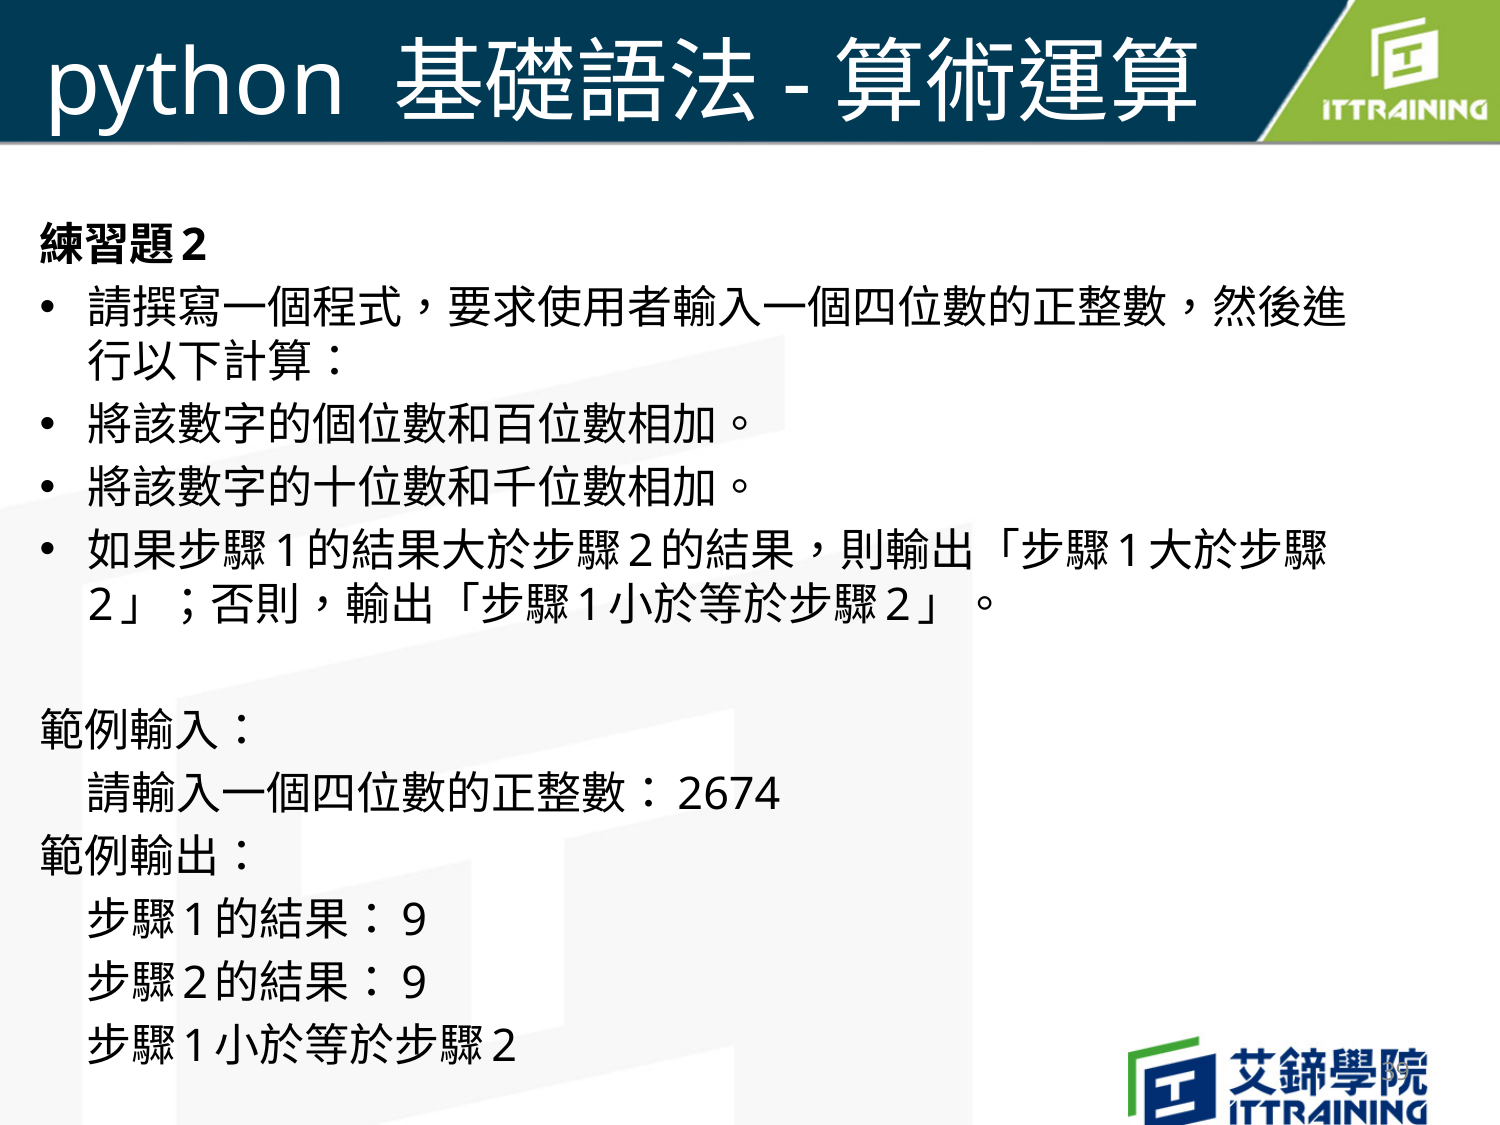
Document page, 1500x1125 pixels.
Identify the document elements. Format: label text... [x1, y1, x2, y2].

list 練習題2 請撰寫一個程式，要求使用者輸入一個四位數的正整數，然後進行以下計算： 將該數字的個位數和百位數相加。 將該數字的十位數和千位數相加。 如果步驟1的結果大於步驟2的結果，則輸出「步驟1大於步驟2」；否則，輸出「步驟1小於等於步驟2」。 範例輸入： 請輸入一個四位數的正整數：2674 範例輸出： 步驟1的結果：9 步驟2的結果：9 步驟1小於等於步驟2 [24, 208, 1375, 1083]
picture [0, 0, 1500, 1125]
slide_number 39 [1074, 1042, 1425, 1103]
title python 基礎語法-算術運算 [29, 0, 1380, 172]
